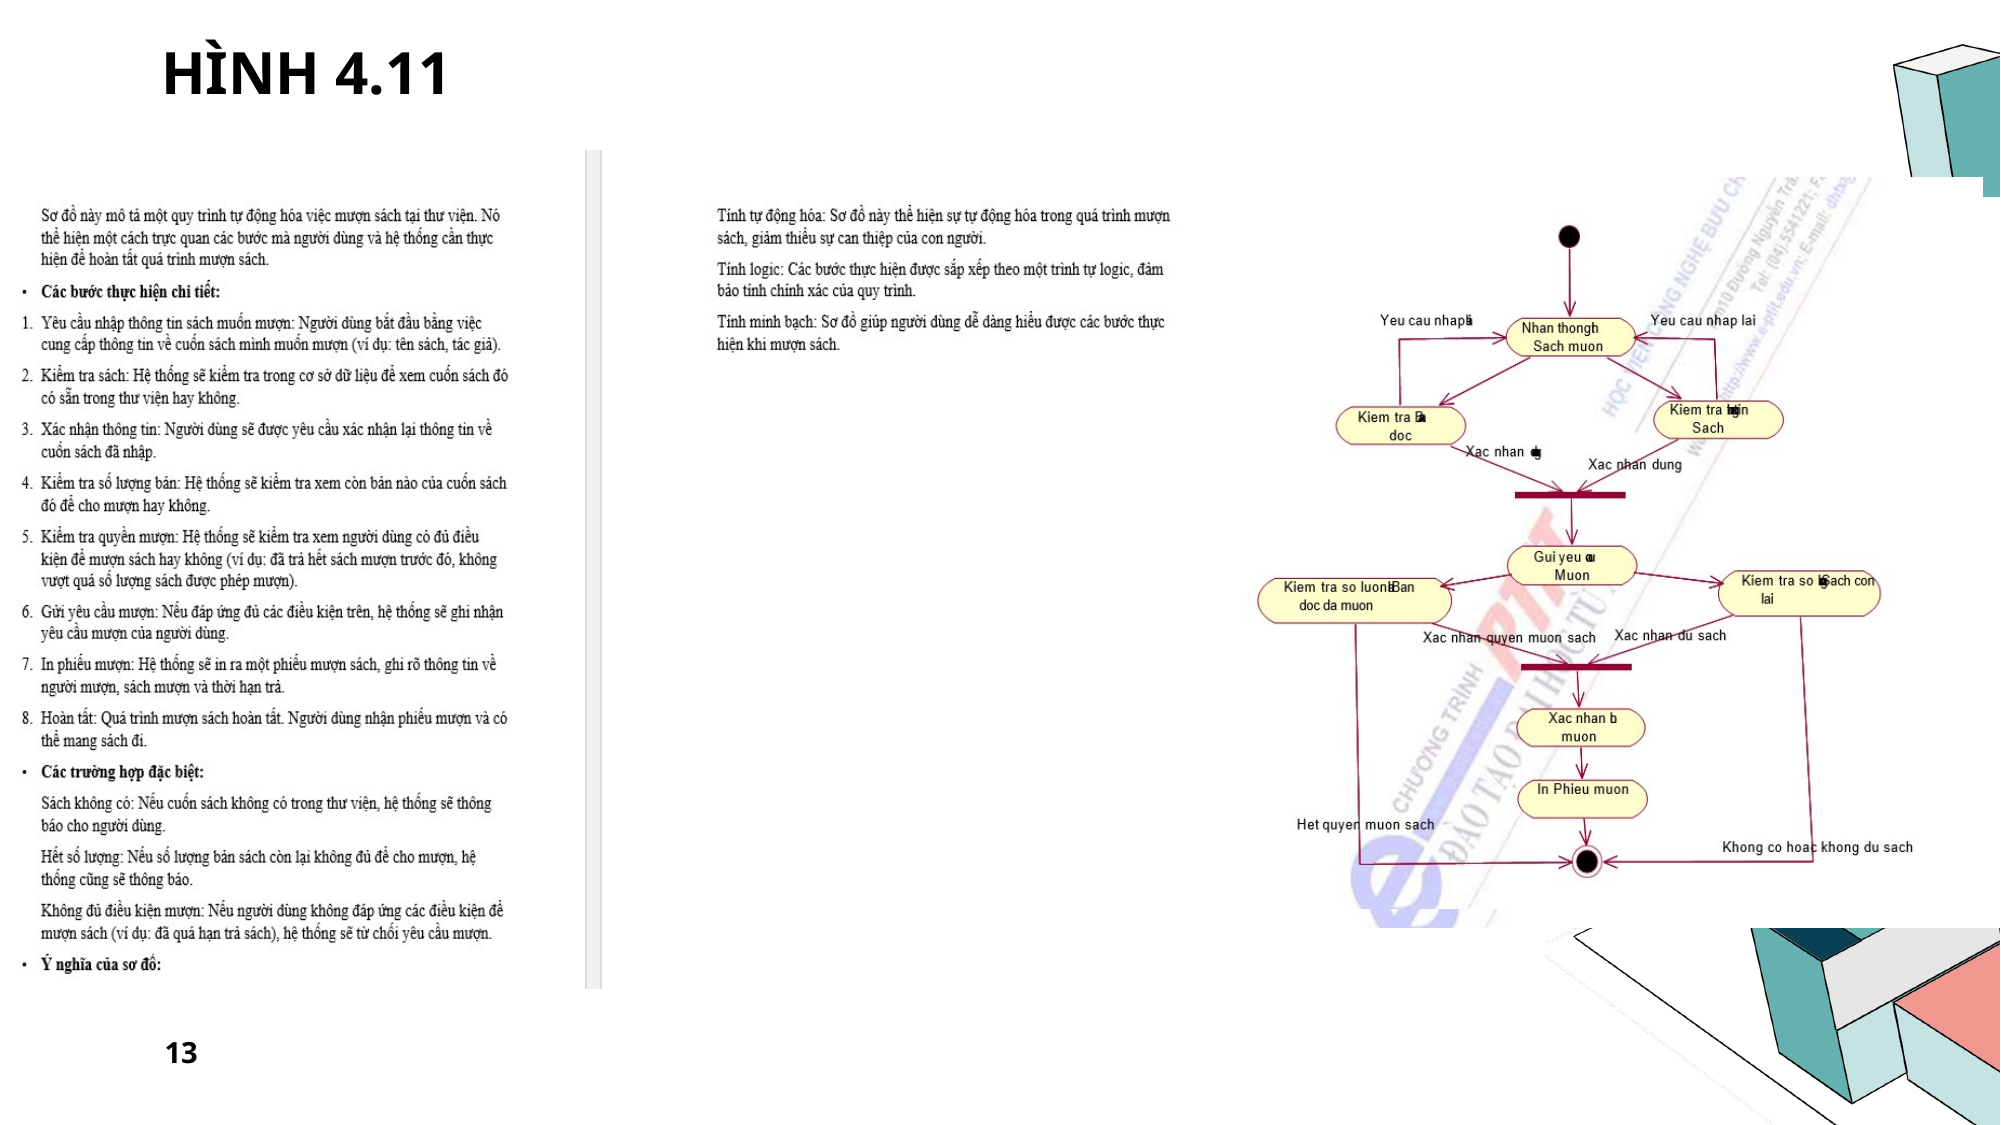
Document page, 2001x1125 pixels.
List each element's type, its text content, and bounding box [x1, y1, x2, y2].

picture [0, 43, 2000, 989]
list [1243, 197, 2000, 928]
title Hình 4.11 [146, 11, 1508, 115]
picture [1544, 928, 2000, 1125]
slide_number 13 [149, 1024, 588, 1085]
